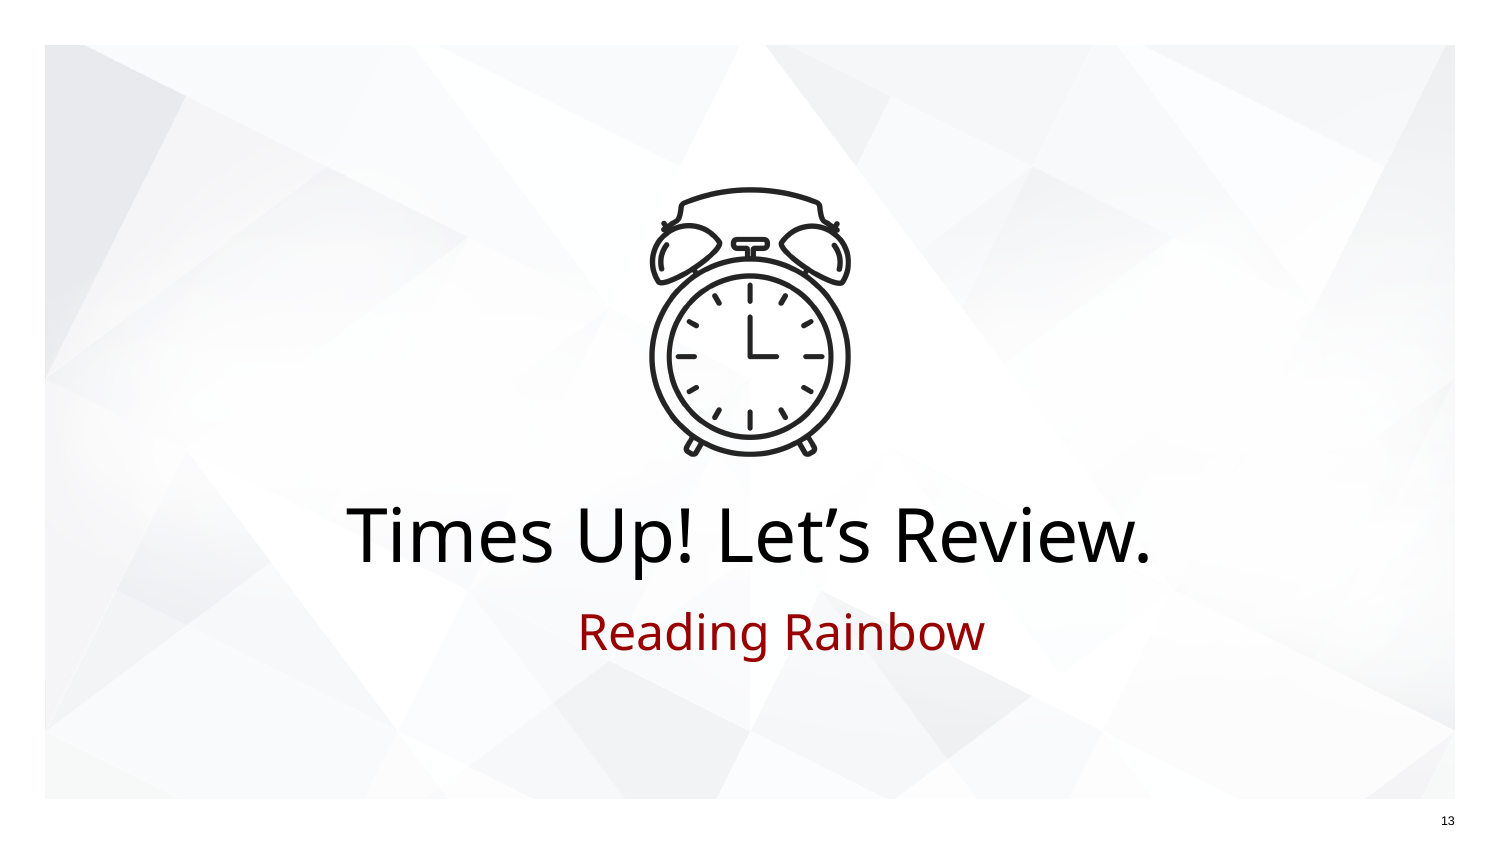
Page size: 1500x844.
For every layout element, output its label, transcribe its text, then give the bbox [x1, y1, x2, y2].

picture [45, 45, 1455, 799]
text_box Reading Rainbow [462, 585, 1101, 704]
slide_number ‹#› [1412, 813, 1455, 831]
